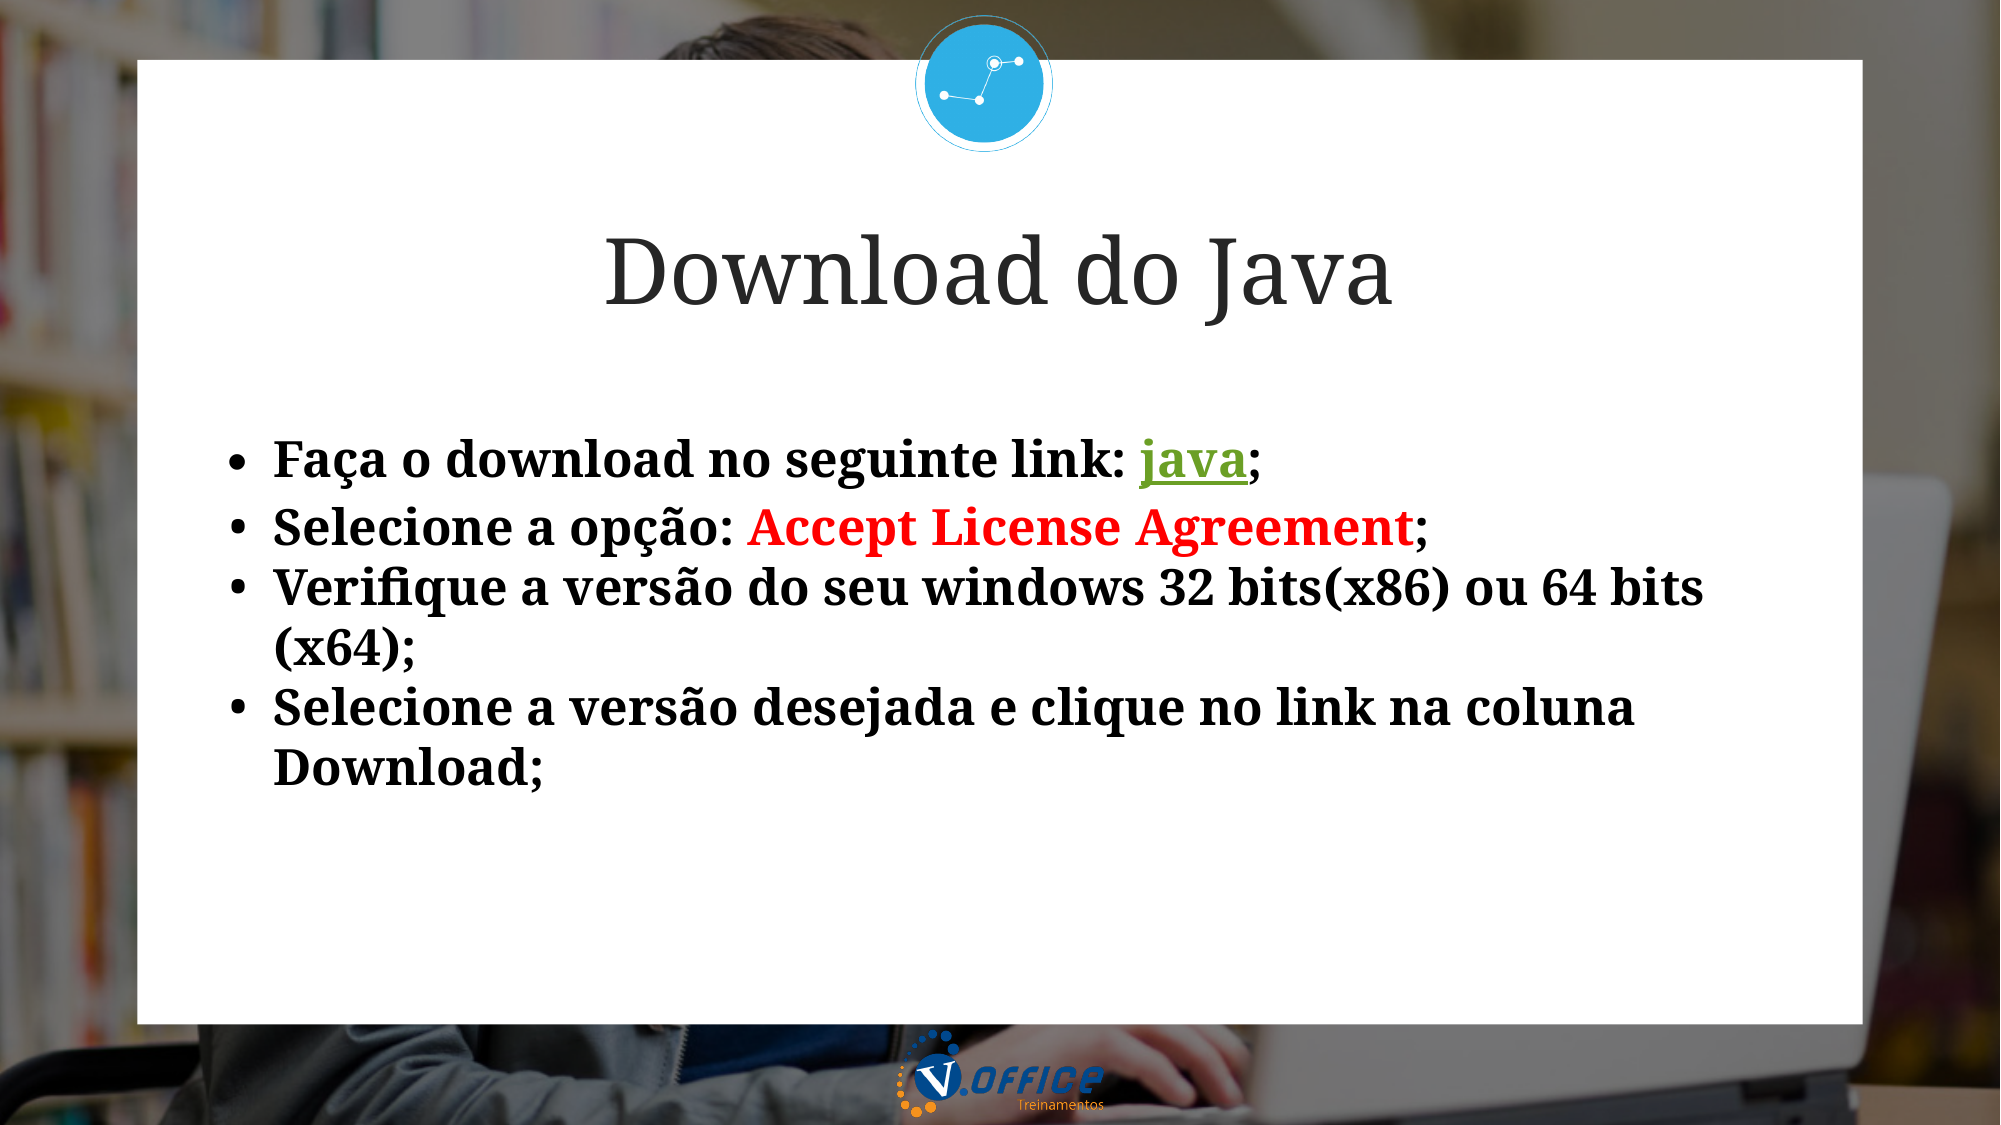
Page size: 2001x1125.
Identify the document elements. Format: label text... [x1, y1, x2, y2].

text_box Download do Java [212, 161, 1788, 375]
text_box Faça o download no seguinte link: java; Selecione a opção: Accept License Agreement; Verifique a versão do seu windows 32 bits(x86) ou 64 bits (x64); Selecione a versão desejada e clique no link na coluna Download; [212, 419, 1788, 964]
picture [0, 0, 2000, 1125]
